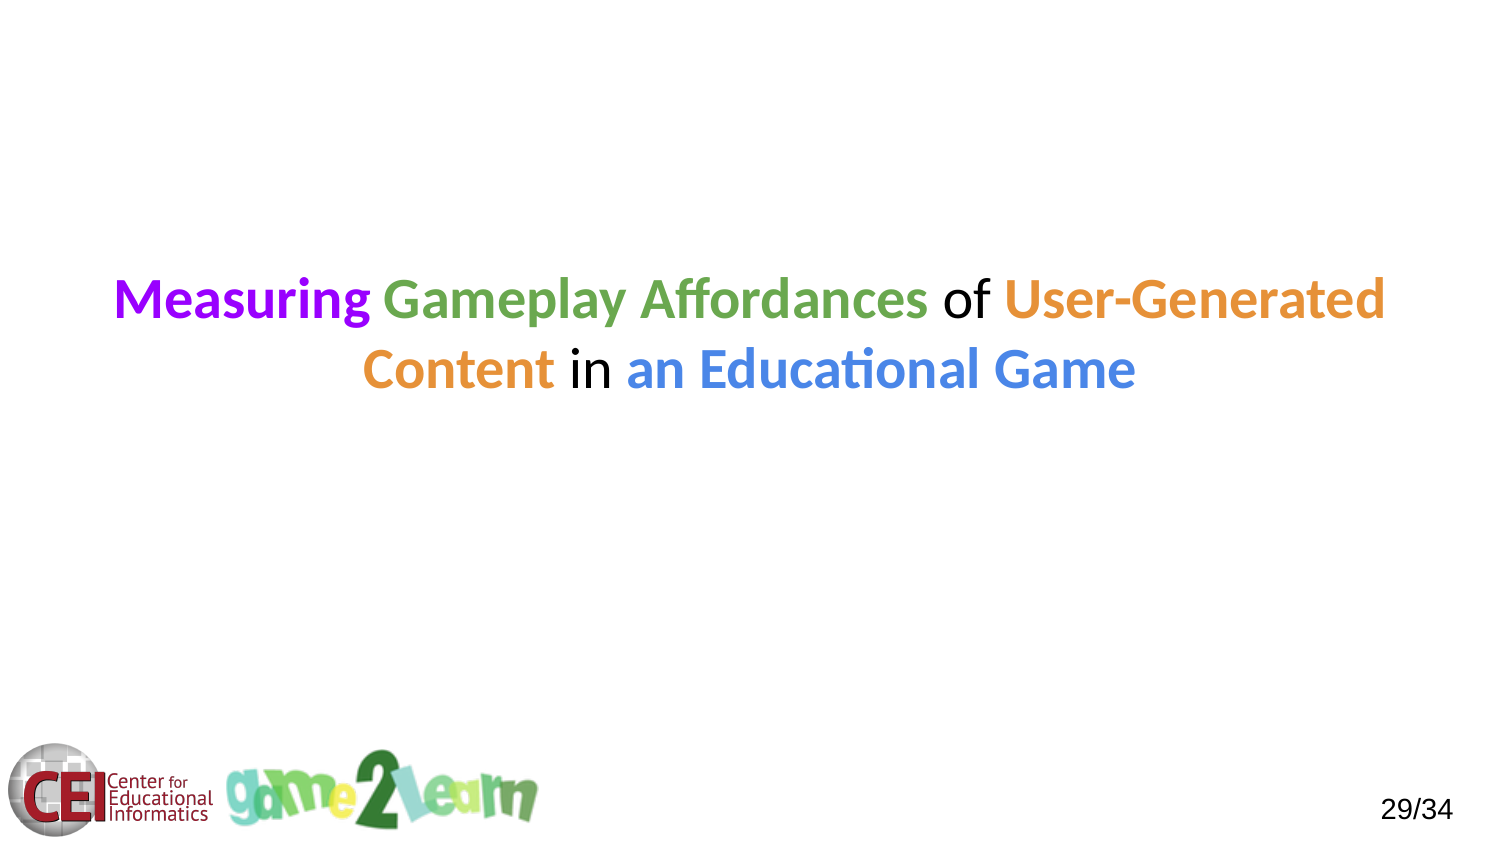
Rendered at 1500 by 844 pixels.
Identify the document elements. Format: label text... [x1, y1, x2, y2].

picture [8, 743, 213, 837]
text_box 29/34 [1365, 783, 1479, 833]
title Measuring Gameplay Affordances of User-Generated Content in an Educational Game [51, 245, 1449, 491]
picture [226, 749, 539, 831]
